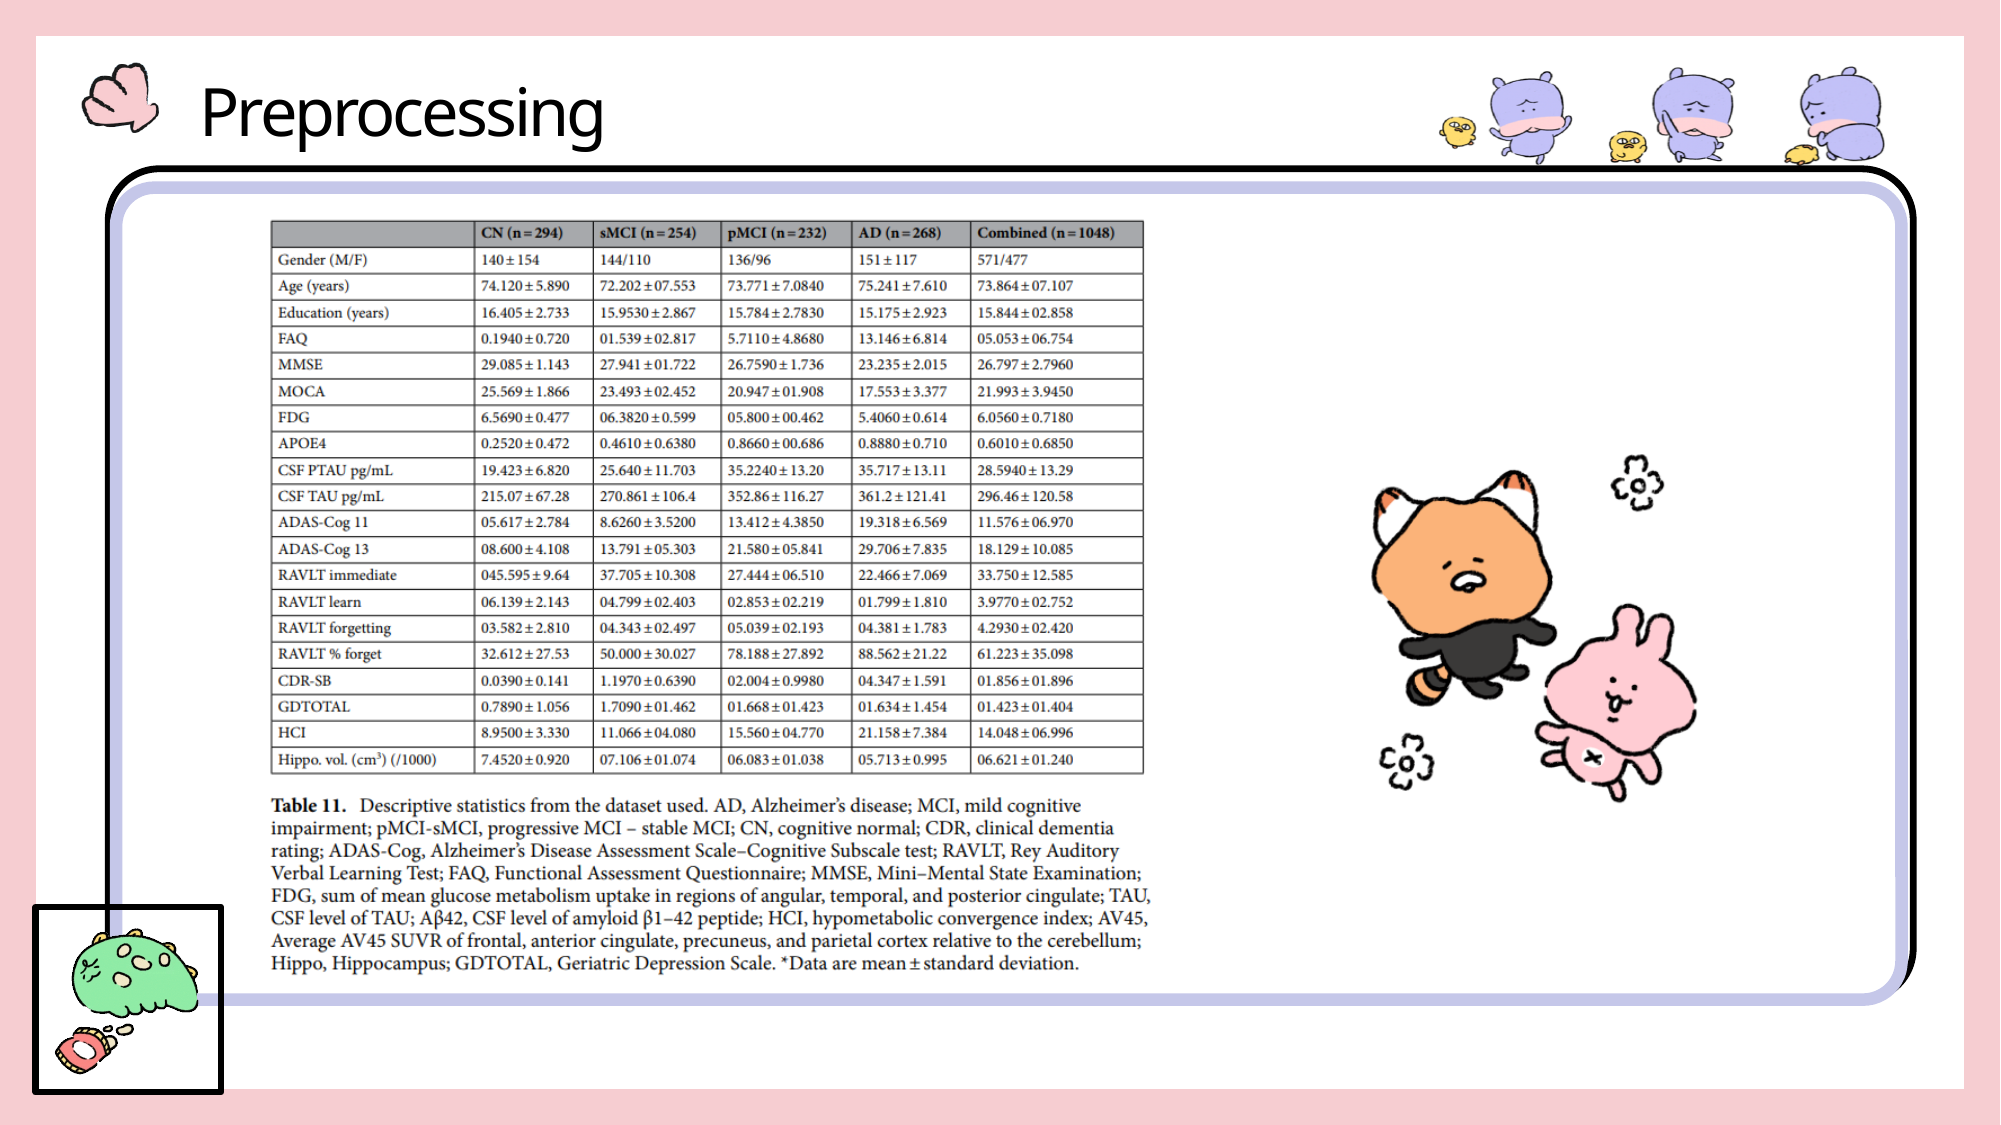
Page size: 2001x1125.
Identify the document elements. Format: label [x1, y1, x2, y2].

picture [1337, 446, 1711, 820]
text_box [115, 186, 1903, 1001]
picture [38, 910, 218, 1090]
text_box [1435, 61, 1885, 171]
picture [248, 204, 1163, 983]
text_box [16, 16, 1984, 1109]
text_box [81, 62, 883, 159]
text_box [107, 167, 1915, 998]
